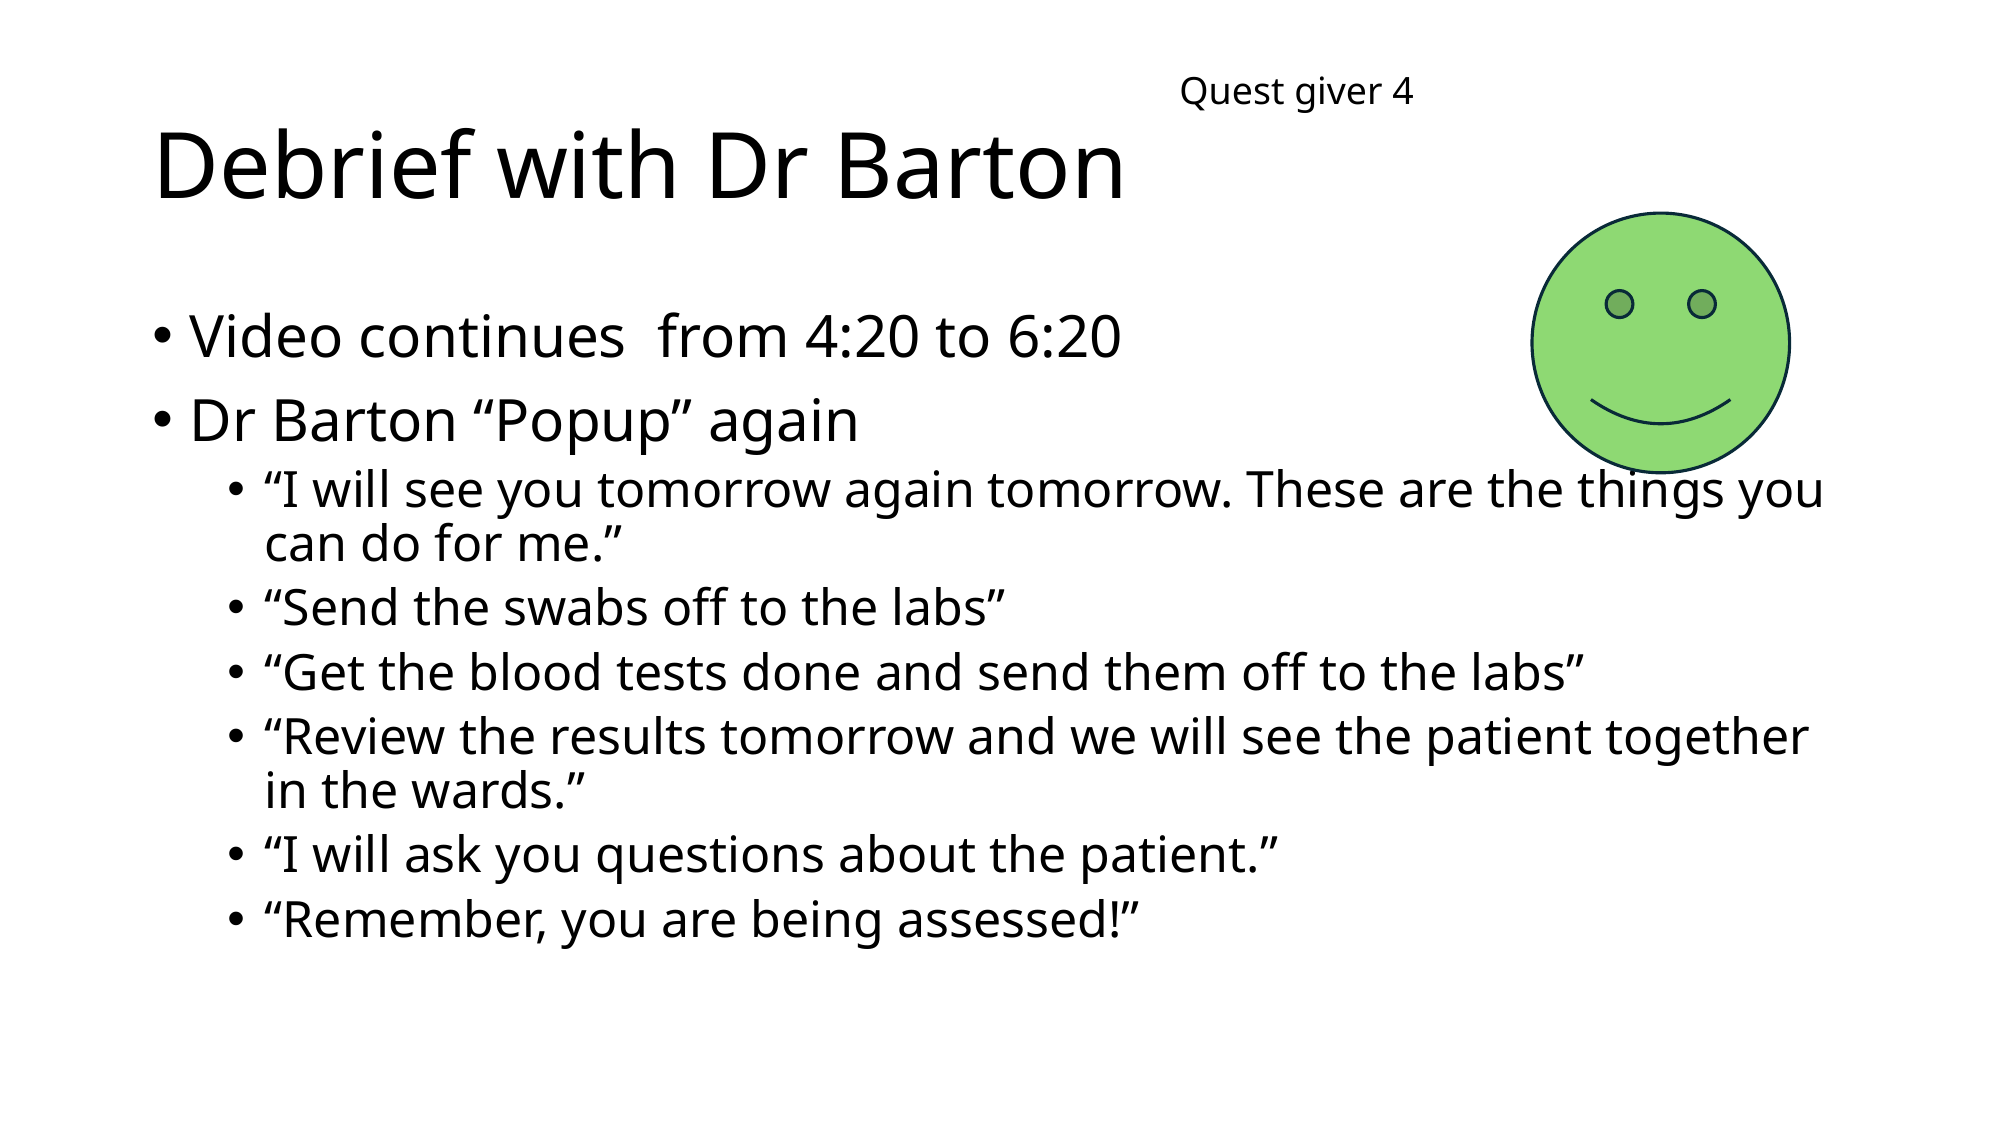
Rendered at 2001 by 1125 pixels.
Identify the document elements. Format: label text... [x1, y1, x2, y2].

text_box [1530, 211, 1792, 475]
list Video continues from 4:20 to 6:20 Dr Barton “Popup” again “I will see you tomorrow again tomorrow. These are the things you can do for me.” “Send the swabs off to the labs” “Get the blood tests done and send them off to the labs” “Review the results tomorrow and we will see the patient together in the wards.” “I will ask you questions about the patient.” “Remember, you are being assessed!” [137, 299, 1863, 1014]
text_box Quest giver 4 [1164, 59, 1611, 165]
title Debrief with Dr Barton [137, 59, 1863, 278]
